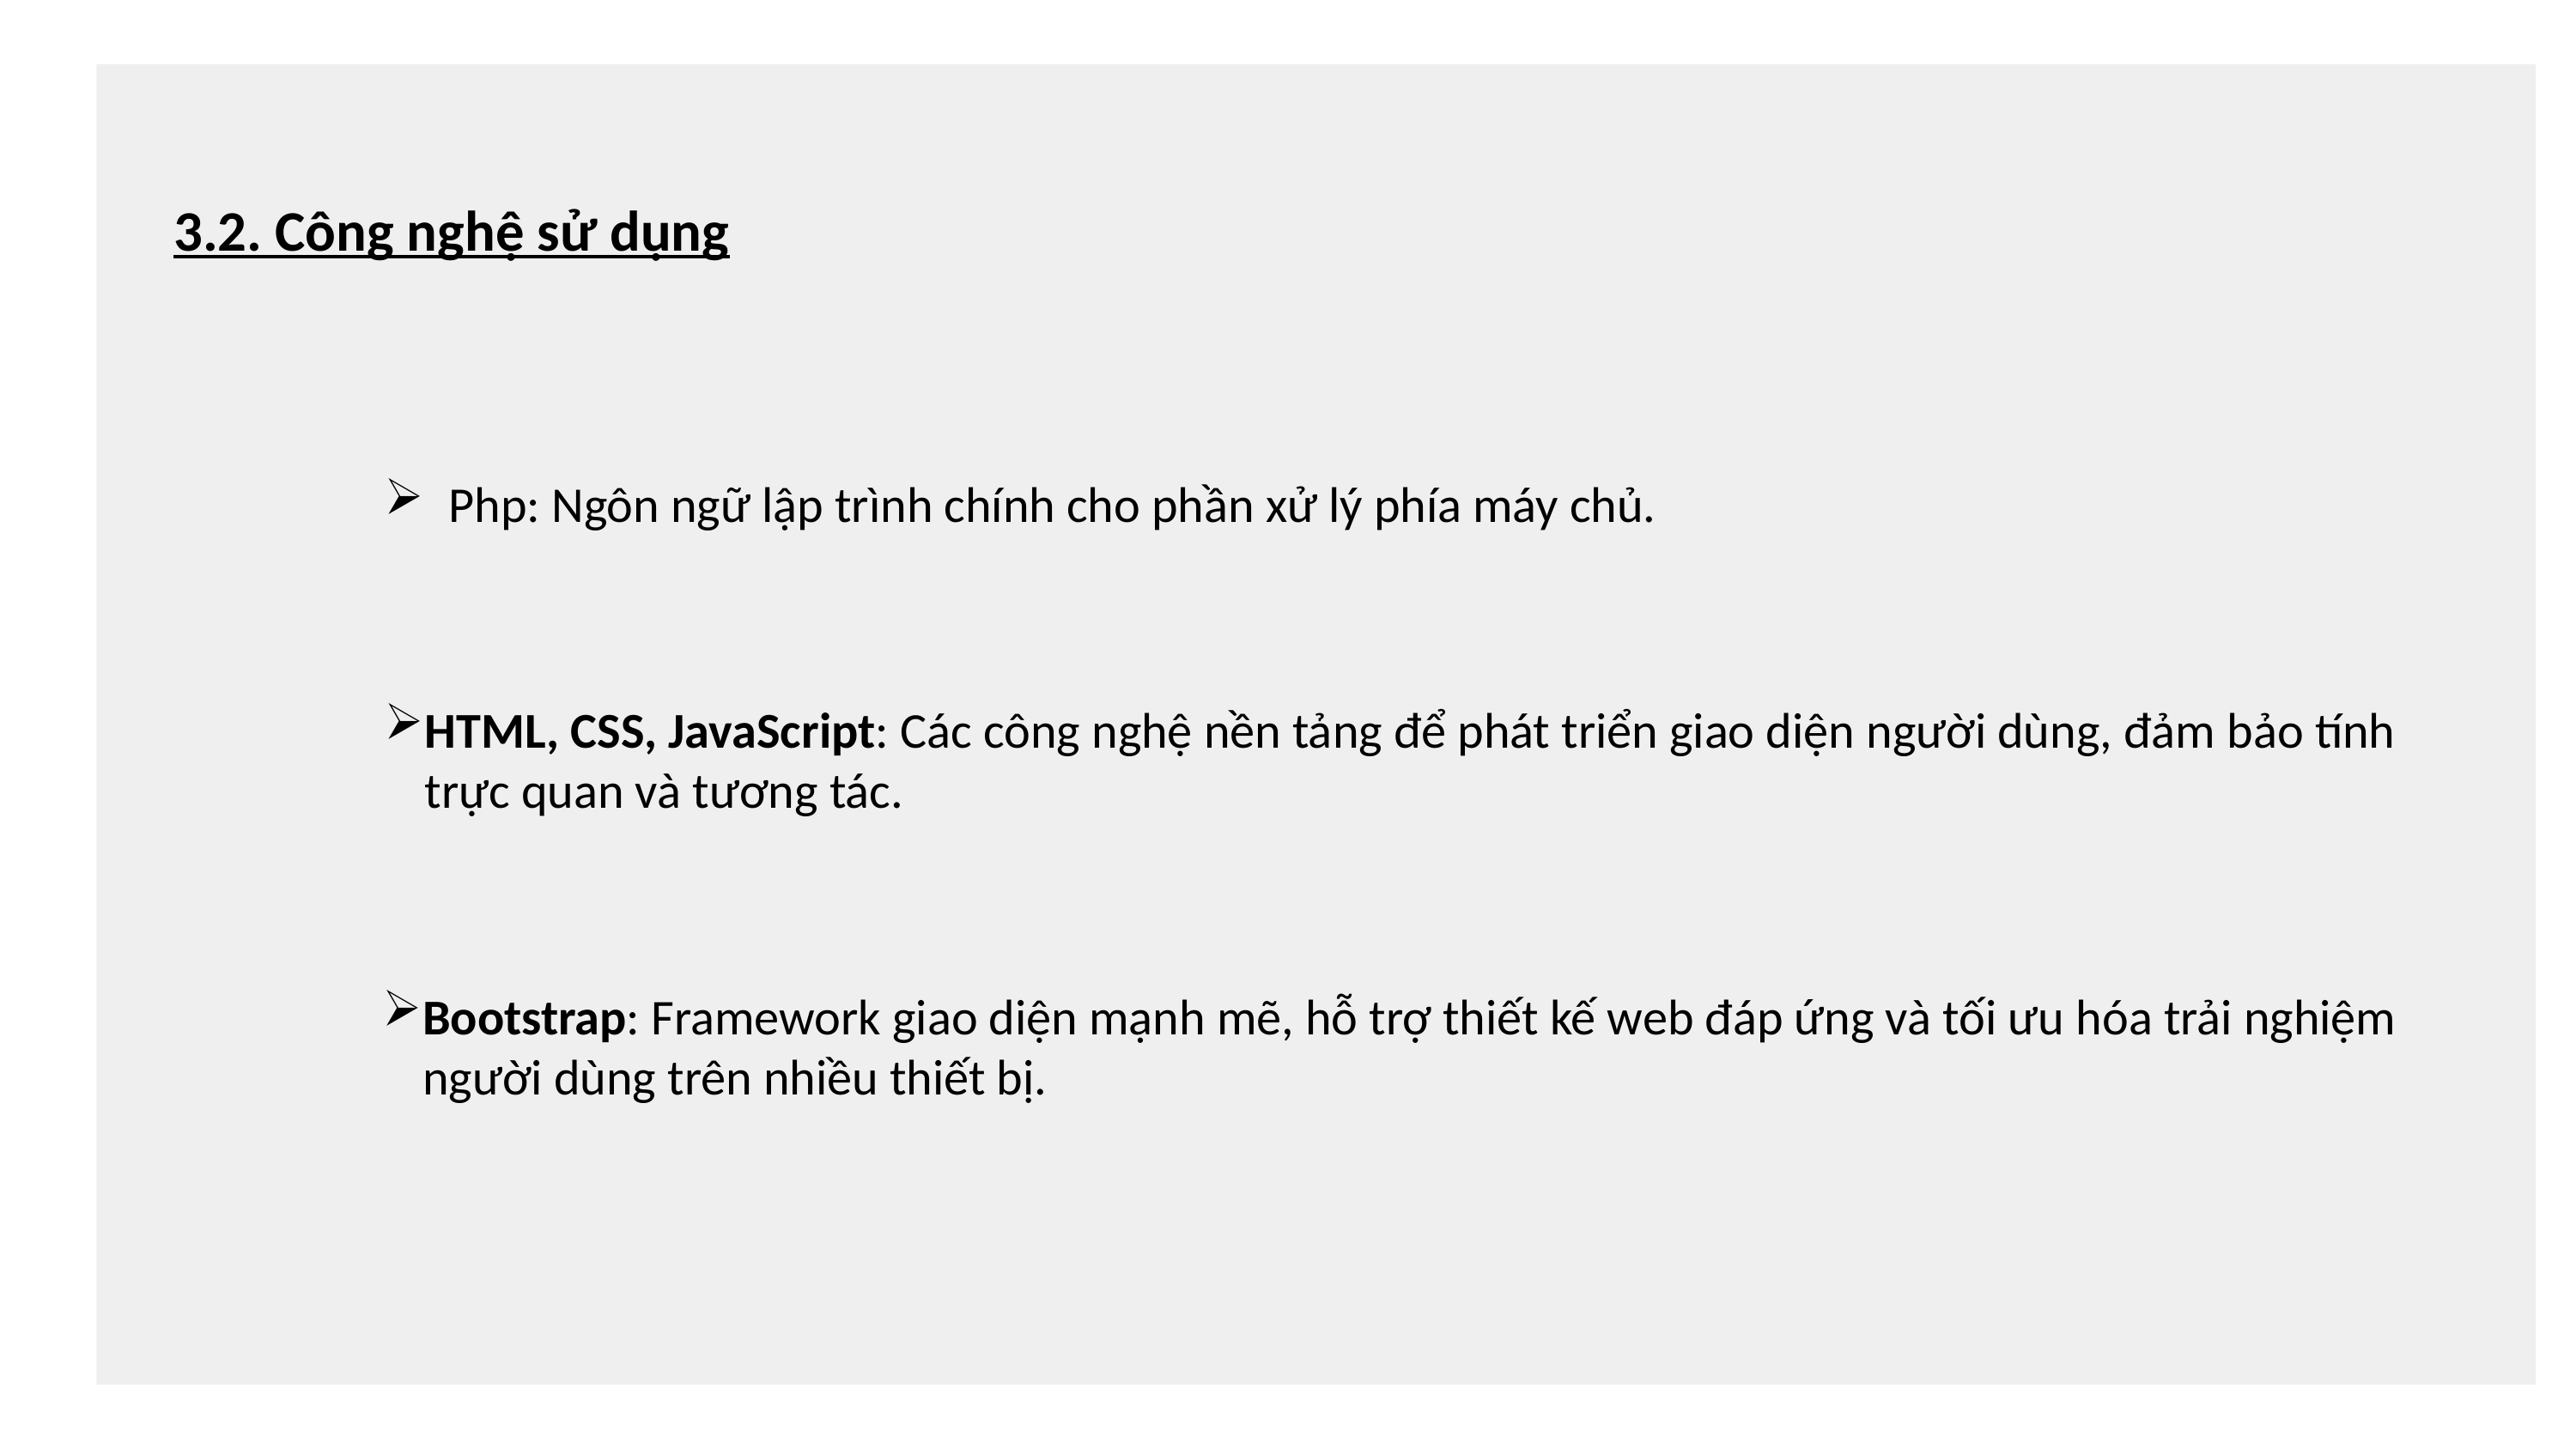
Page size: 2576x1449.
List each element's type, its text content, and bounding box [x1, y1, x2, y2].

text_box Bootstrap: Framework giao diện mạnh mẽ, hỗ trợ thiết kế web đáp ứng và tối ưu hóa trải nghiệm người dùng trên nhiều thiết bị. [369, 978, 2445, 1111]
text_box [96, 64, 2537, 1385]
text_box HTML, CSS, JavaScript: Các công nghệ nền tảng để phát triển giao diện người dùng, đảm bảo tính trực quan và tương tác. [371, 691, 2415, 825]
text_box Php: Ngôn ngữ lập trình chính cho phần xử lý phía máy chủ. [371, 465, 1739, 539]
text_box 3.2. Công nghệ sử dụng [173, 193, 2576, 263]
